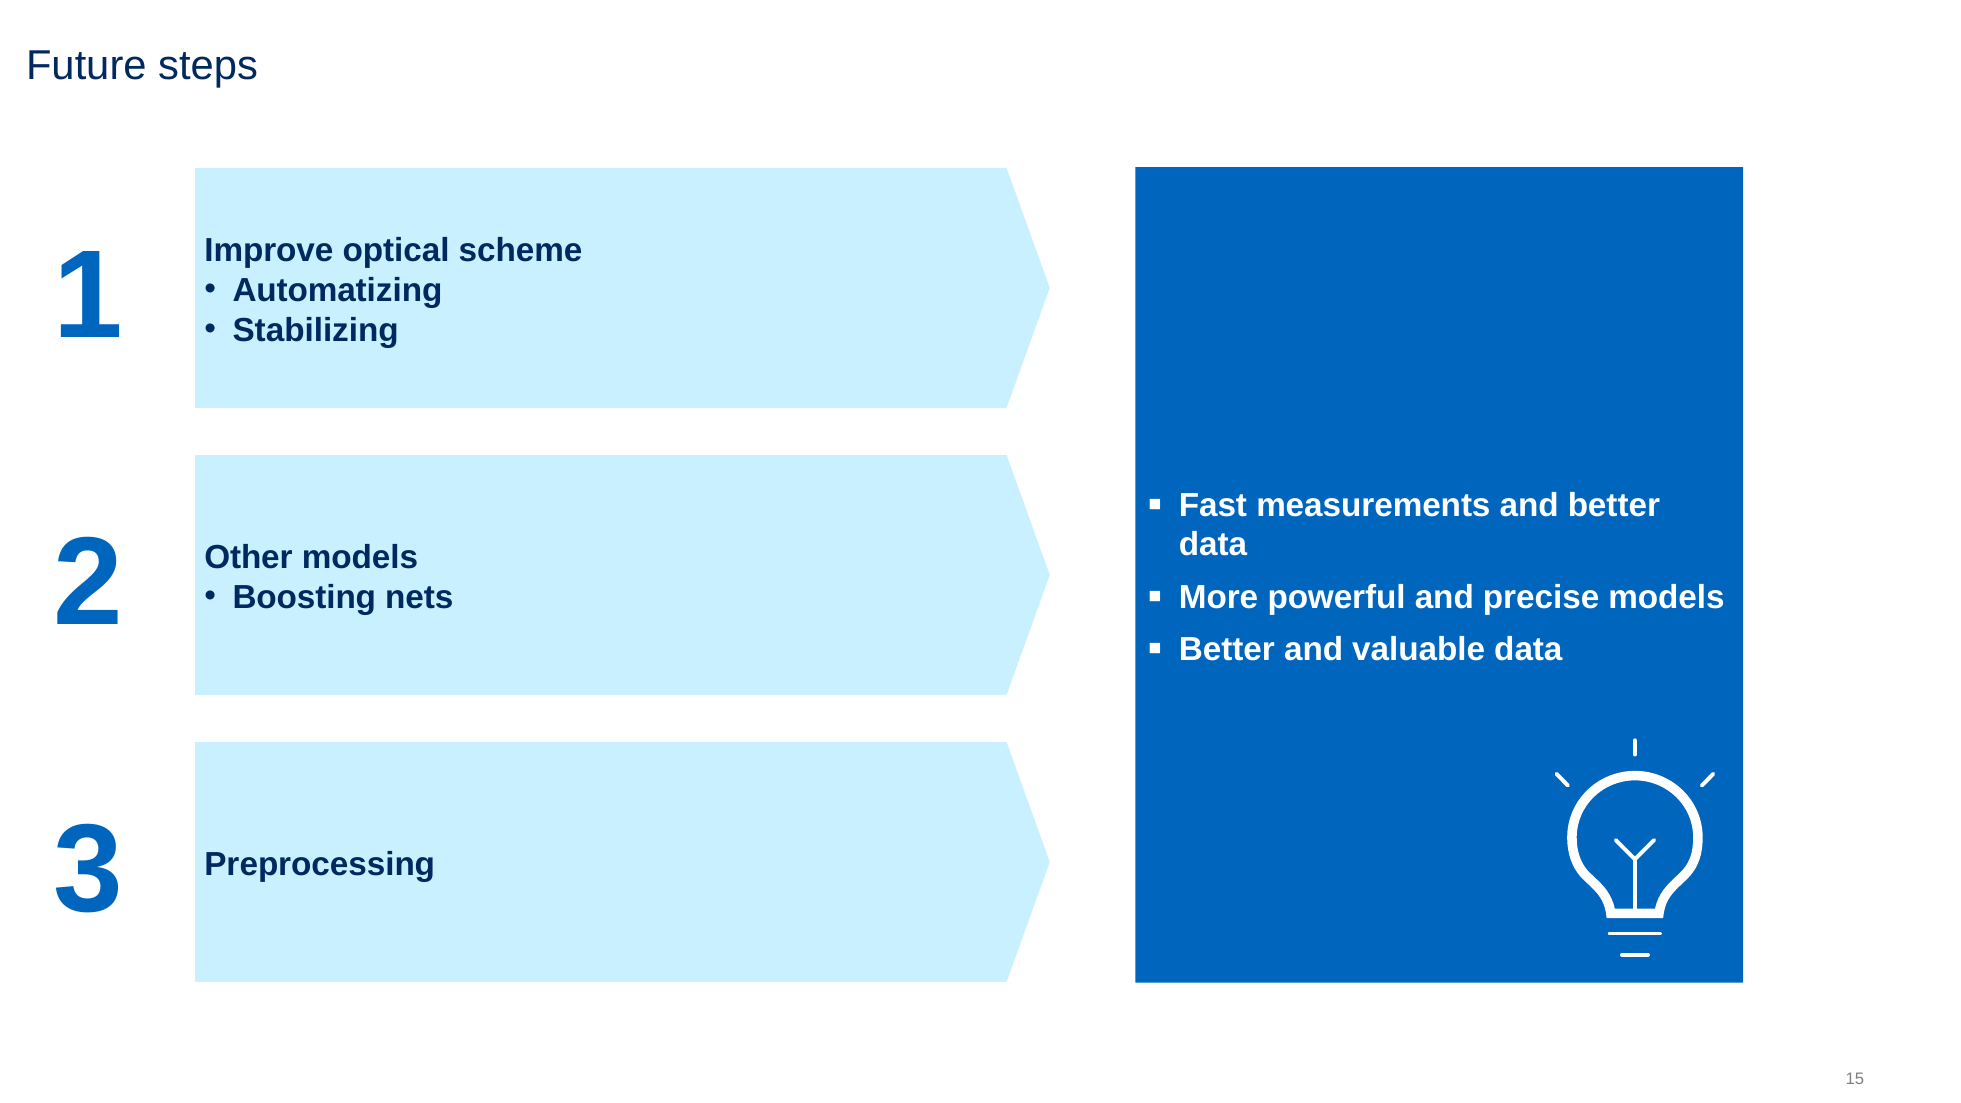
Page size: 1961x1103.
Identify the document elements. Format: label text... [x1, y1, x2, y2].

text_box 3 [53, 786, 136, 937]
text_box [193, 740, 1051, 983]
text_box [193, 453, 1051, 696]
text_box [1550, 734, 1719, 959]
title Future steps [26, 37, 1912, 89]
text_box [193, 166, 1051, 409]
text_box Fast measurements and better data More powerful and precise models Better and valuable data [1135, 167, 1744, 983]
text_box 2 [53, 499, 136, 650]
text_box 1 [53, 212, 136, 363]
